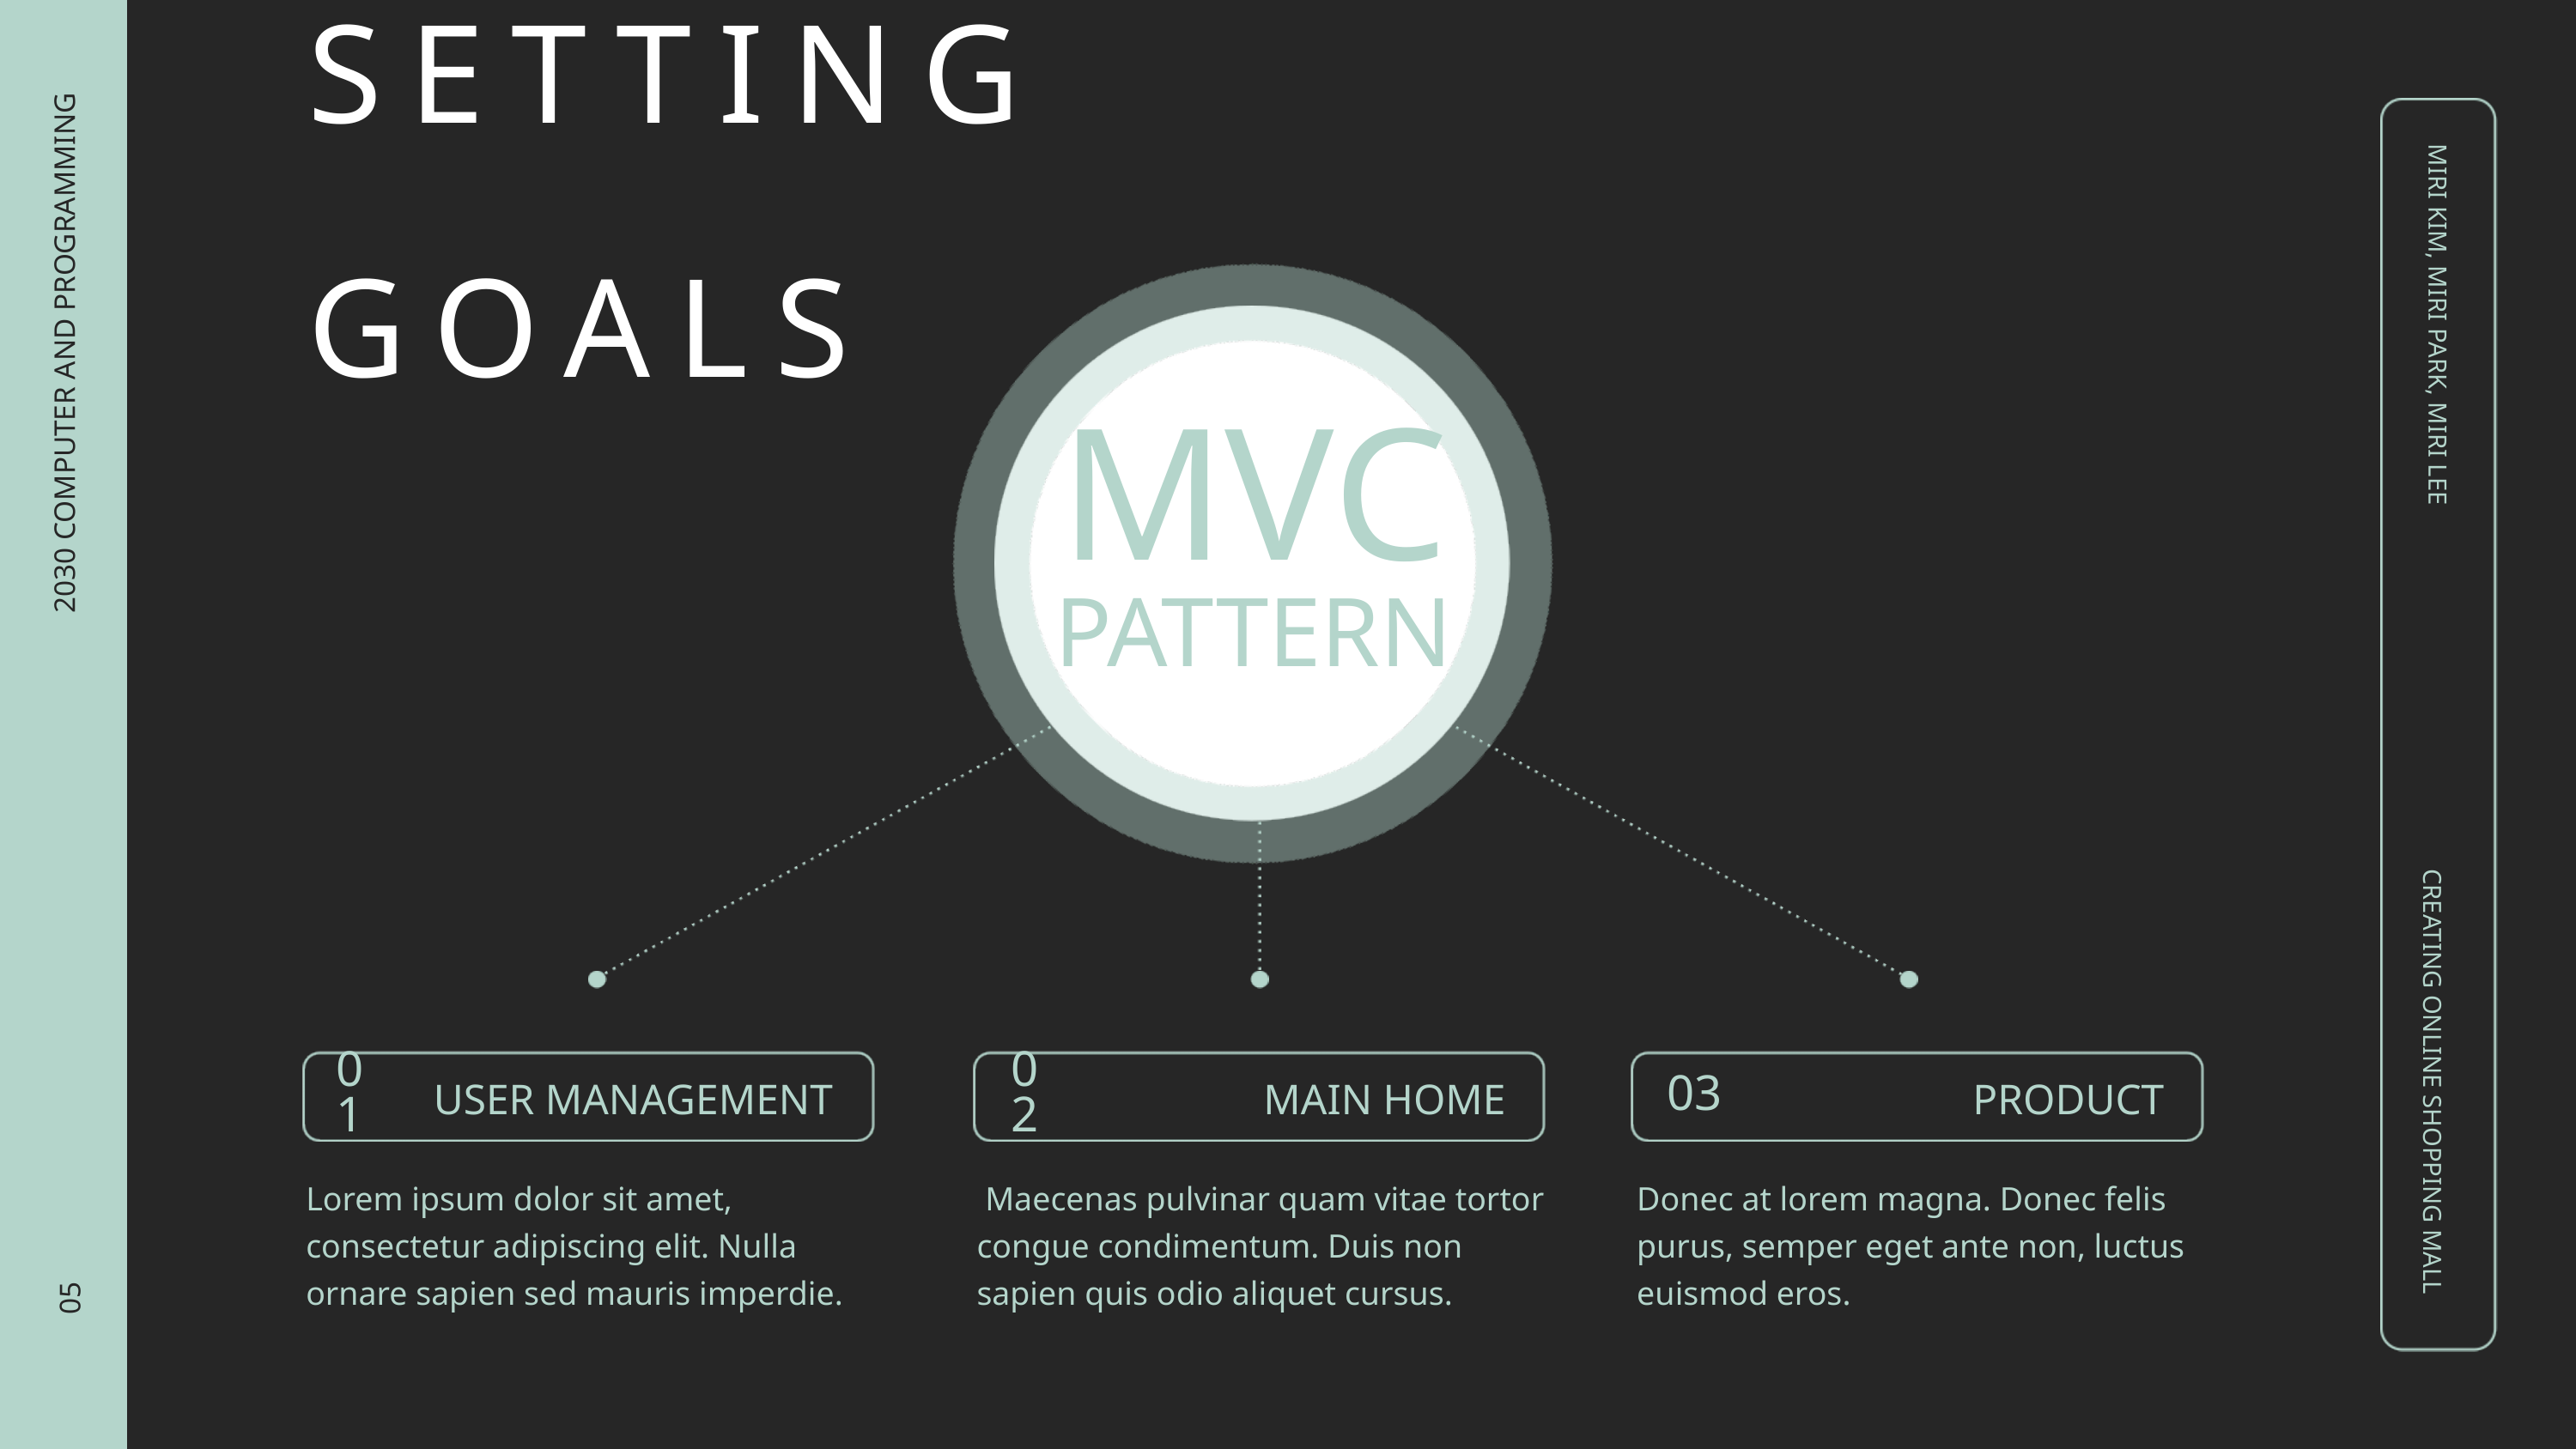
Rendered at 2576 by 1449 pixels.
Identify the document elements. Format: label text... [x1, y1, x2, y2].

text_box Maecenas pulvinar quam vitae tortor congue condimentum. Duis non sapien quis odio aliquet cursus. [976, 1171, 1210, 1311]
text_box PRODUCT [2077, 1065, 2165, 1124]
text_box Donec at lorem magna. Donec felis purus, semper eget ante non, luctus euismod eros. [1637, 1171, 1868, 1311]
picture [303, 264, 2203, 1383]
text_box Donec at lorem magna. Donec felis purus, semper eget ante non, luctus euismod eros. [1966, 1171, 2208, 1311]
text_box Lorem ipsum dolor sit amet, consectetur adipiscing elit. Nulla ornare sapien sed mauris imperdie. [637, 1171, 877, 1311]
text_box 03 [1667, 1062, 1868, 1131]
text_box SETTING GOALS [307, 52, 1073, 373]
text_box 03 [1966, 1062, 2077, 1131]
text_box Maecenas pulvinar quam vitae tortor congue condimentum. Duis non sapien quis odio aliquet cursus. [1309, 1171, 1548, 1311]
text_box MAIN HOME [1309, 1065, 1507, 1124]
text_box Lorem ipsum dolor sit amet, consectetur adipiscing elit. Nulla ornare sapien sed mauris imperdie. [306, 1171, 538, 1311]
text_box 01 [336, 1062, 378, 1129]
text_box MAIN HOME [1202, 1065, 1210, 1124]
text_box USER MANAGEMENT [402, 1065, 538, 1124]
picture [2380, 98, 2498, 1353]
picture [0, 0, 128, 1449]
text_box USER MANAGEMENT [637, 1065, 834, 1124]
text_box 02 [1011, 1062, 1058, 1129]
